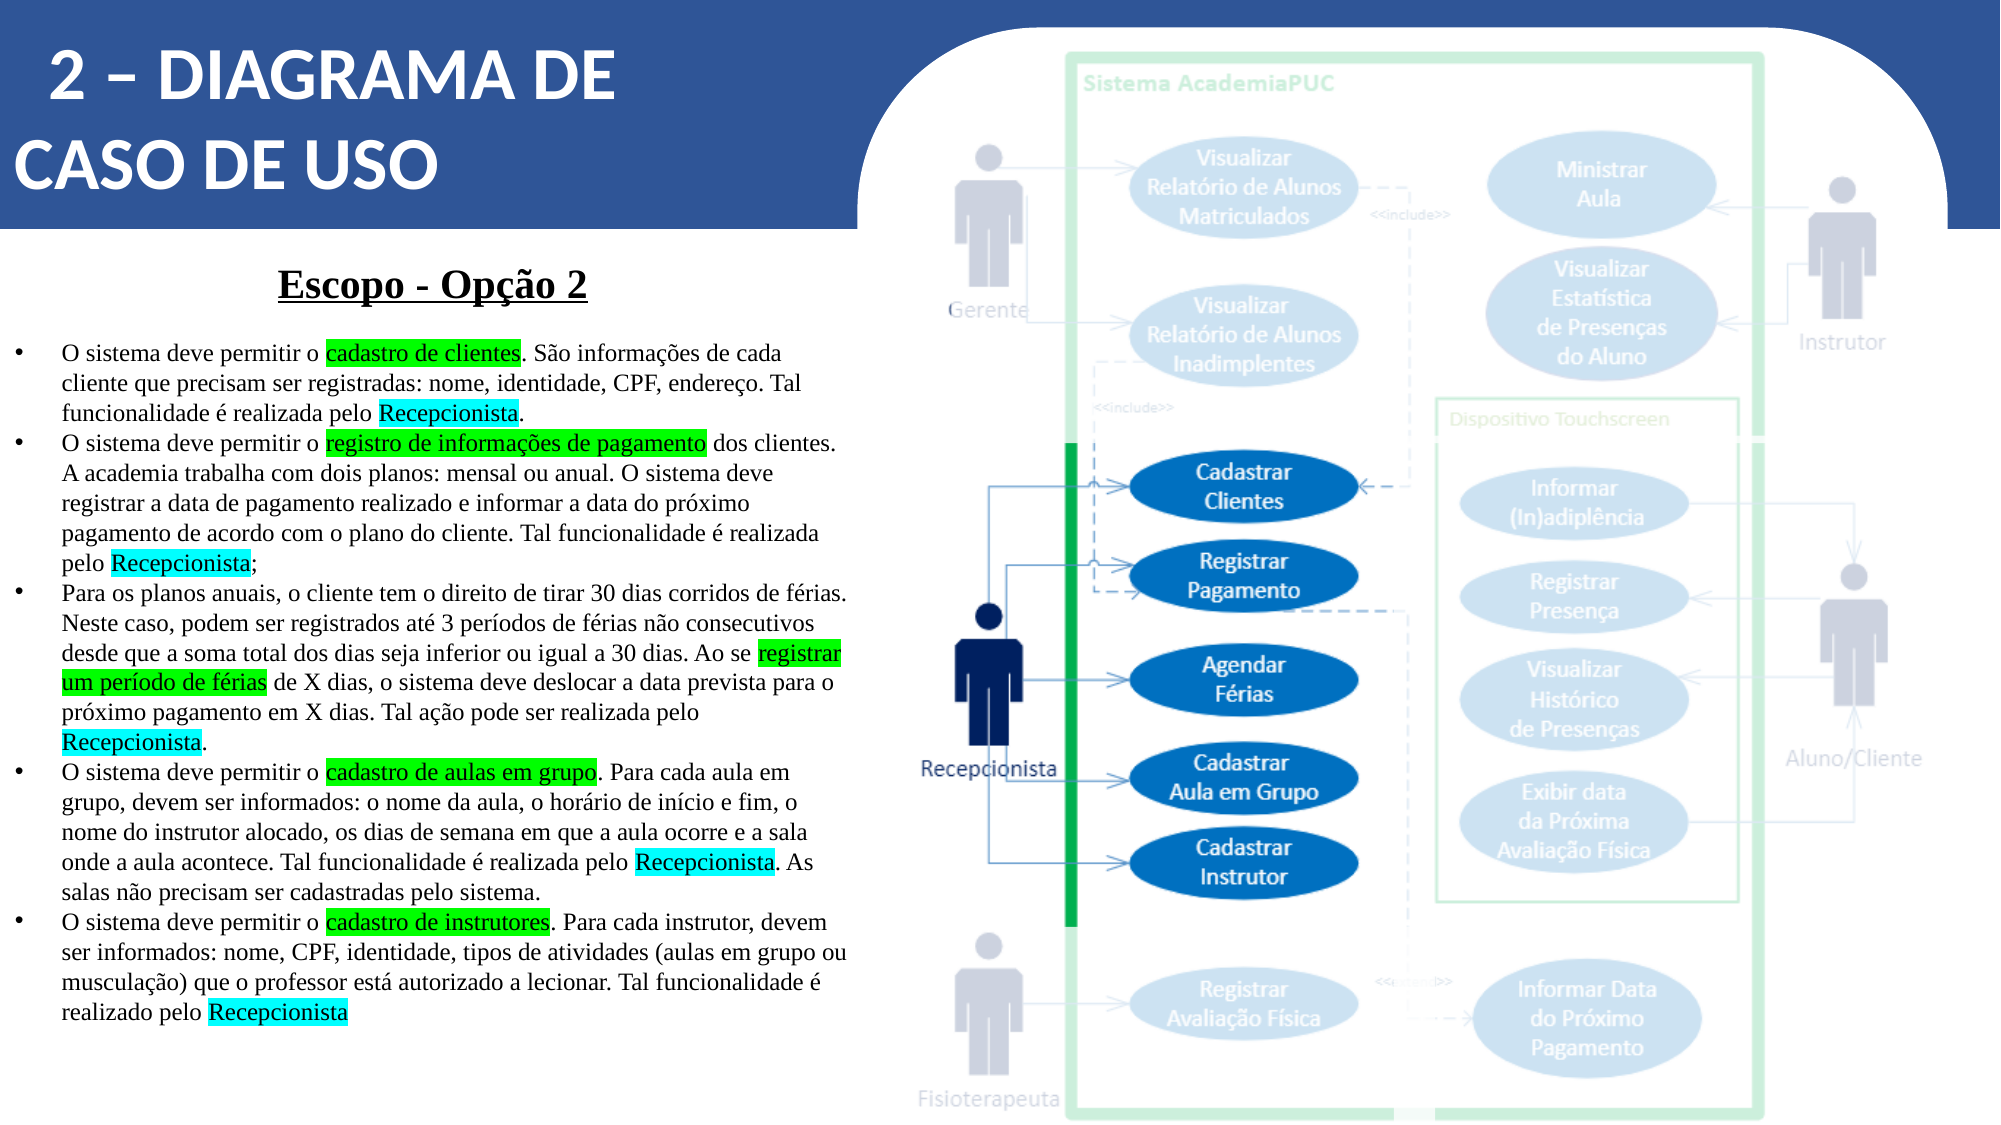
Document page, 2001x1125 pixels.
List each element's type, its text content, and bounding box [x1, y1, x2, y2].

picture [857, 27, 1948, 1125]
text_box 2 – DIAGRAMA DE CASO DE USO [0, 0, 2000, 230]
text_box Escopo - Opção 2 O sistema deve permitir o cadastro de clientes. São informações de cada cliente que precisam ser registradas: nome, identidade, CPF, endereço. Tal funcionalidade é realizada pelo Recepcionista. O sistema deve permitir o registro de informações de pagamento dos clientes. A academia trabalha com dois planos: mensal ou anual. O sistema deve registrar a data de pagamento realizado e informar a data do próximo pagamento de acordo com o plano do cliente. Tal funcionalidade é realizada pelo Recepcionista; Para os planos anuais, o cliente tem o direito de tirar 30 dias corridos de férias. Neste caso, podem ser registrados até 3 períodos de férias não consecutivos desde que a soma total dos dias seja inferior ou igual a 30 dias. Ao se registrar um período de férias de X dias, o sistema deve deslocar a data prevista para o próximo pagamento em X dias. Tal ação pode ser realizada pelo Recepcionista. O sistema deve permitir o cadastro de aulas em grupo. Para cada aula em grupo, devem ser informados: o nome da aula, o horário de início e fim, o nome do instrutor alocado, os dias de semana em que a aula ocorre e a sala onde a aula acontece. Tal funcionalidade é realizada pelo Recepcionista. As salas não precisam ser cadastradas pelo sistema. O sistema deve permitir o cadastro de instrutores. Para cada instrutor, devem ser informados: nome, CPF, identidade, tipos de atividades (aulas em grupo ou musculação) que o professor está autorizado a lecionar. Tal funcionalidade é realizado pelo Recepcionista [0, 249, 857, 1125]
